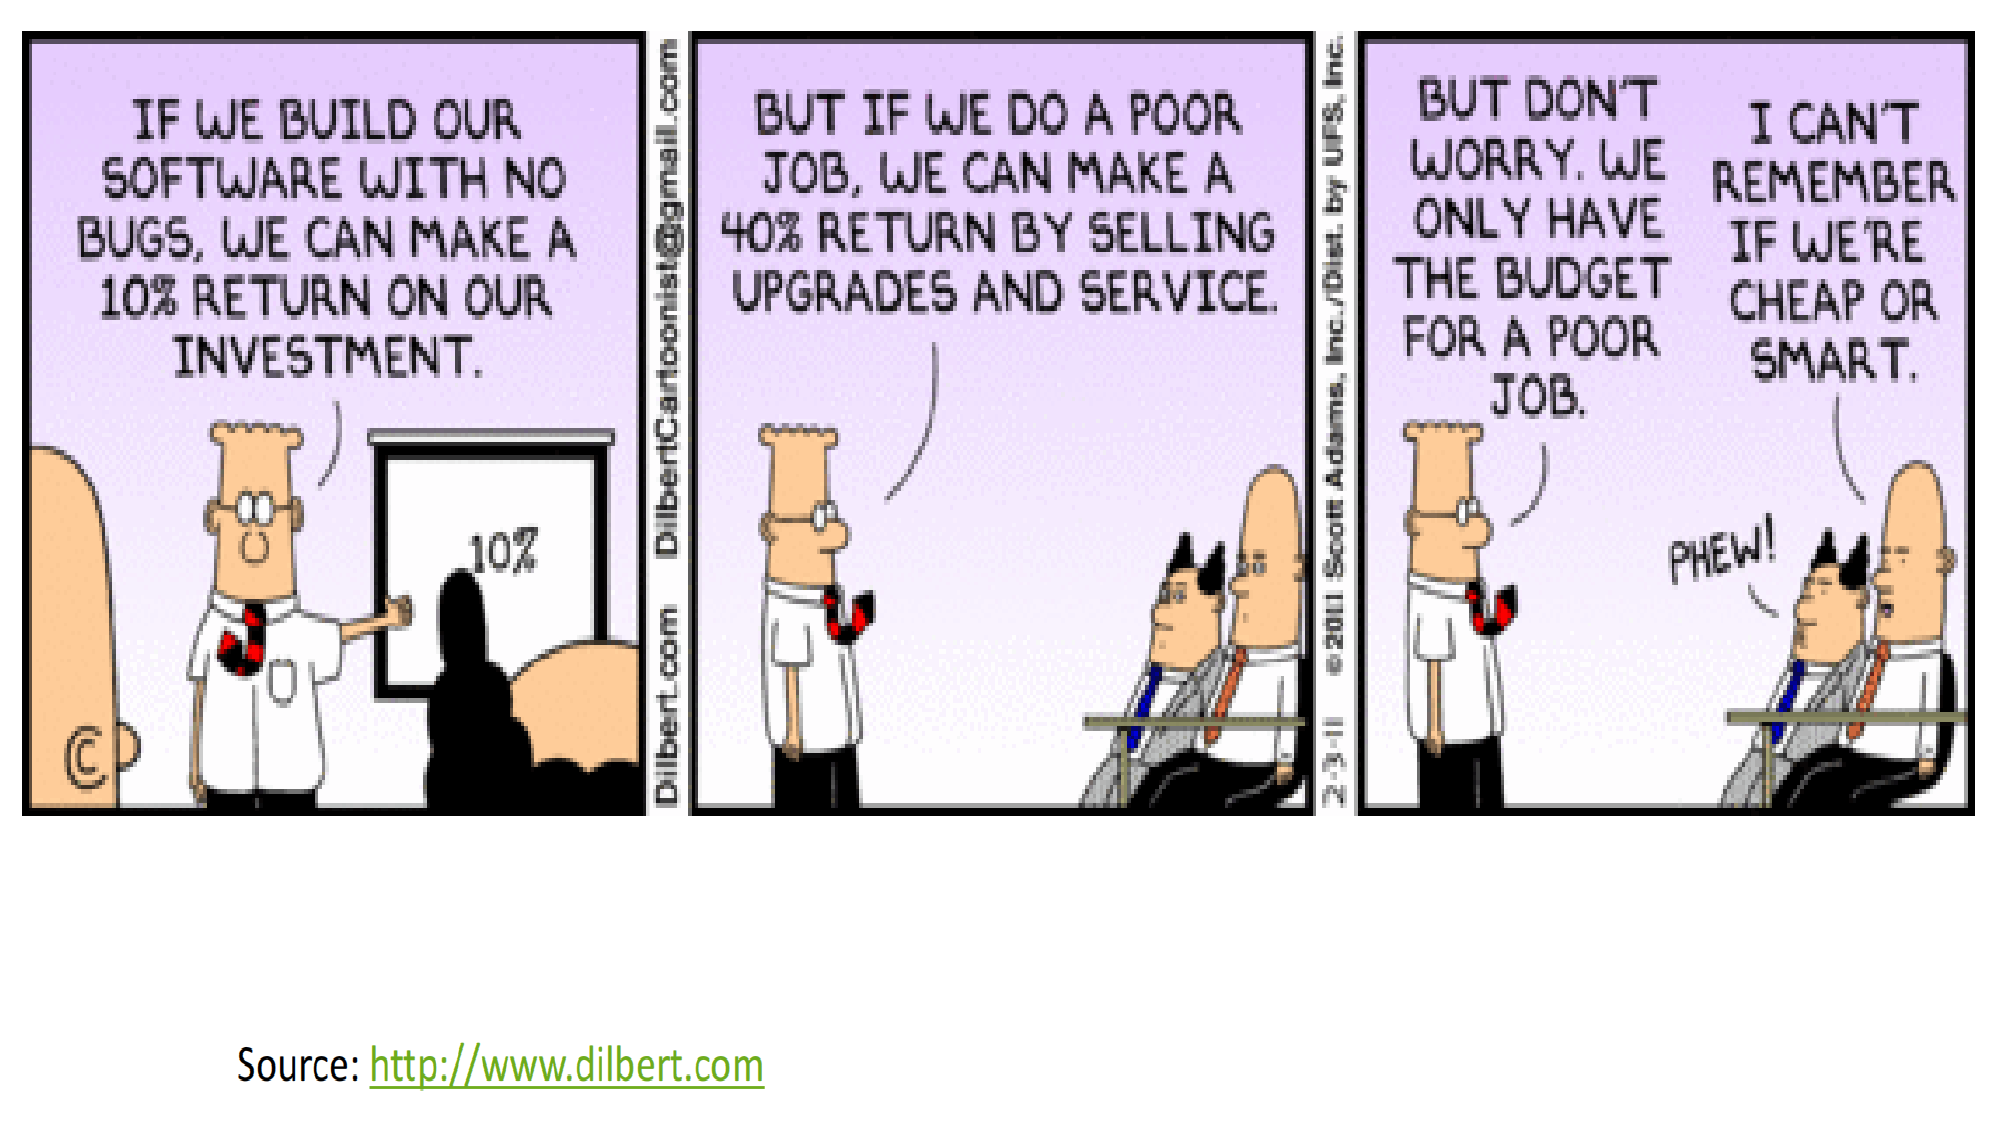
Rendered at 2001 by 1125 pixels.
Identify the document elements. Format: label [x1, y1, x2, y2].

list [0, 0, 1999, 1125]
